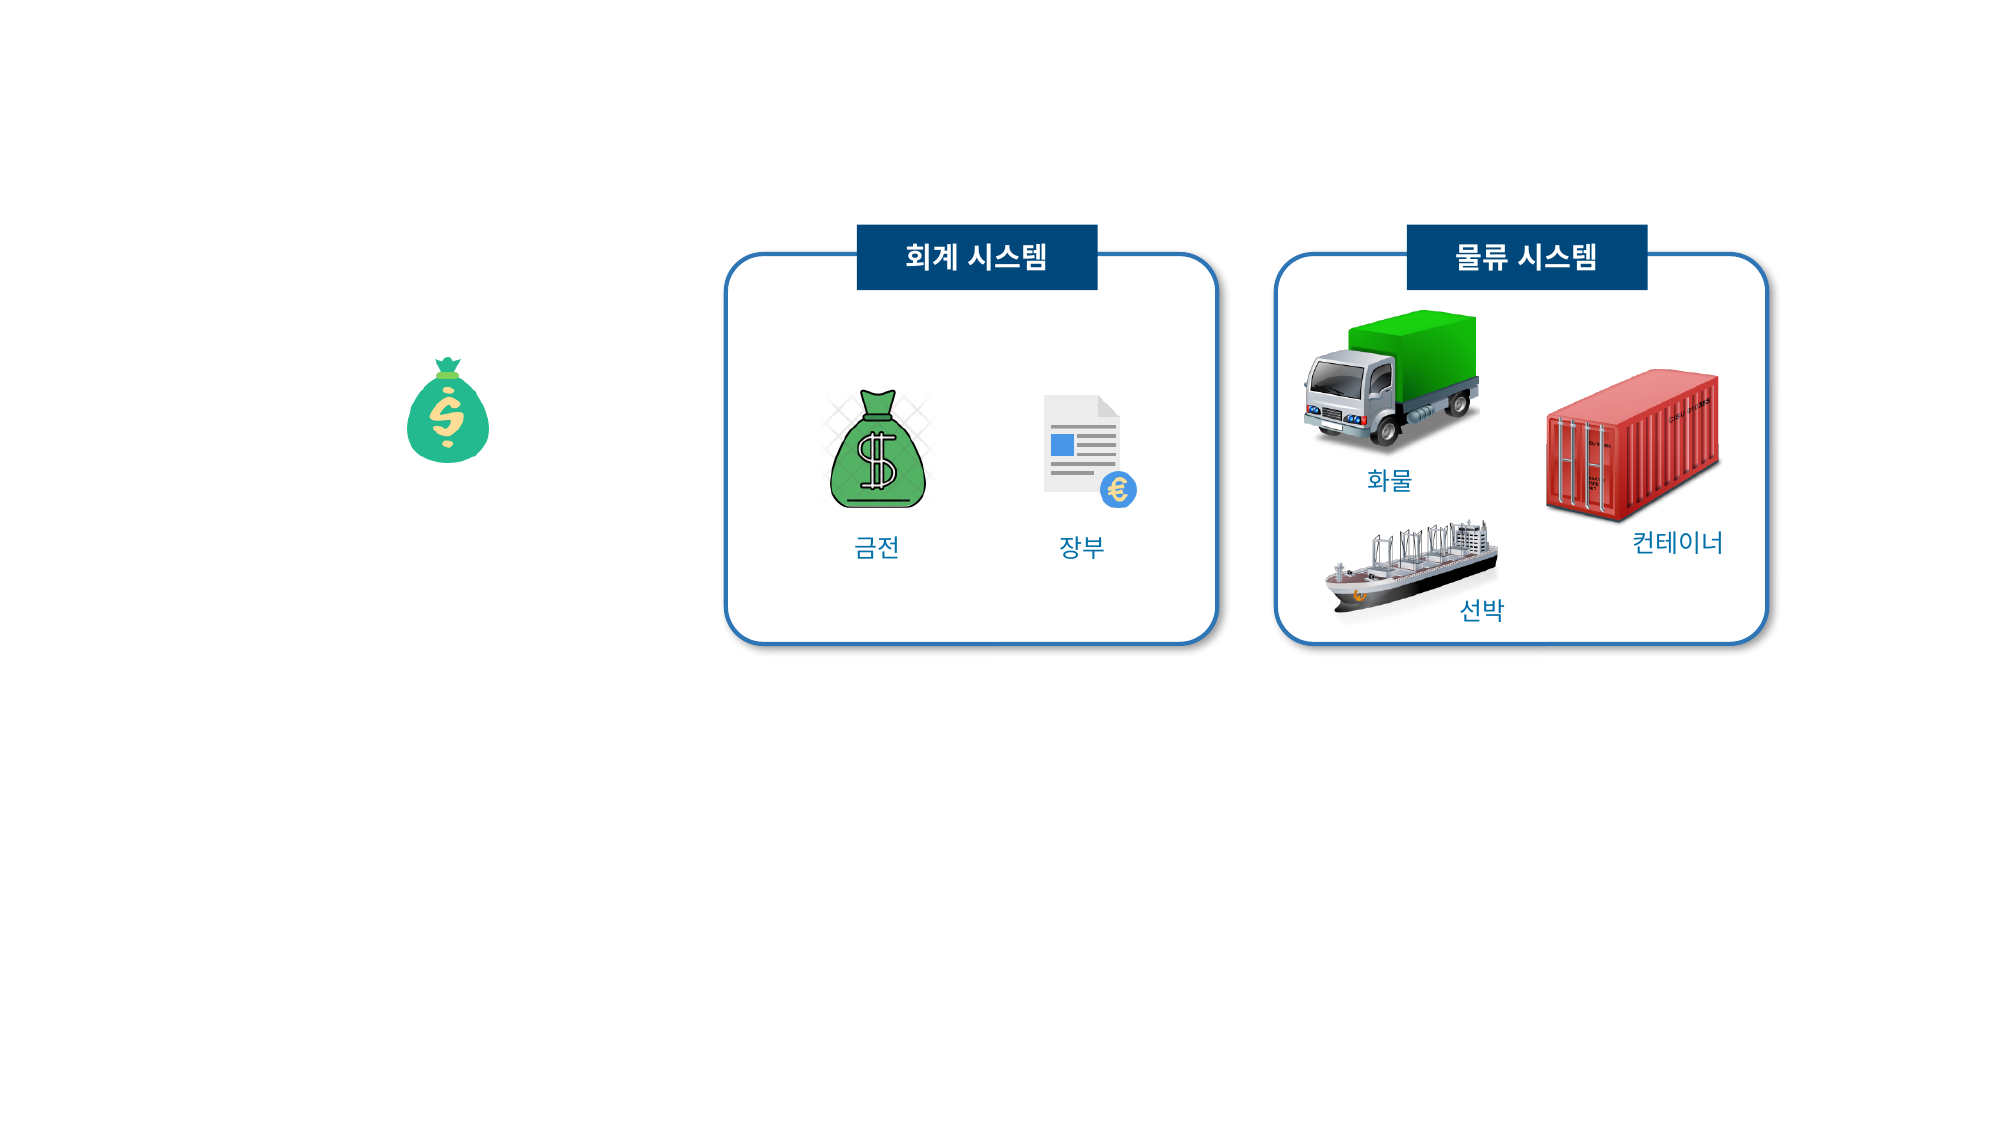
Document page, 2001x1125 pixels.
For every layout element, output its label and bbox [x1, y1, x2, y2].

picture [383, 351, 503, 470]
text_box [725, 224, 1218, 644]
text_box [1275, 224, 1768, 644]
